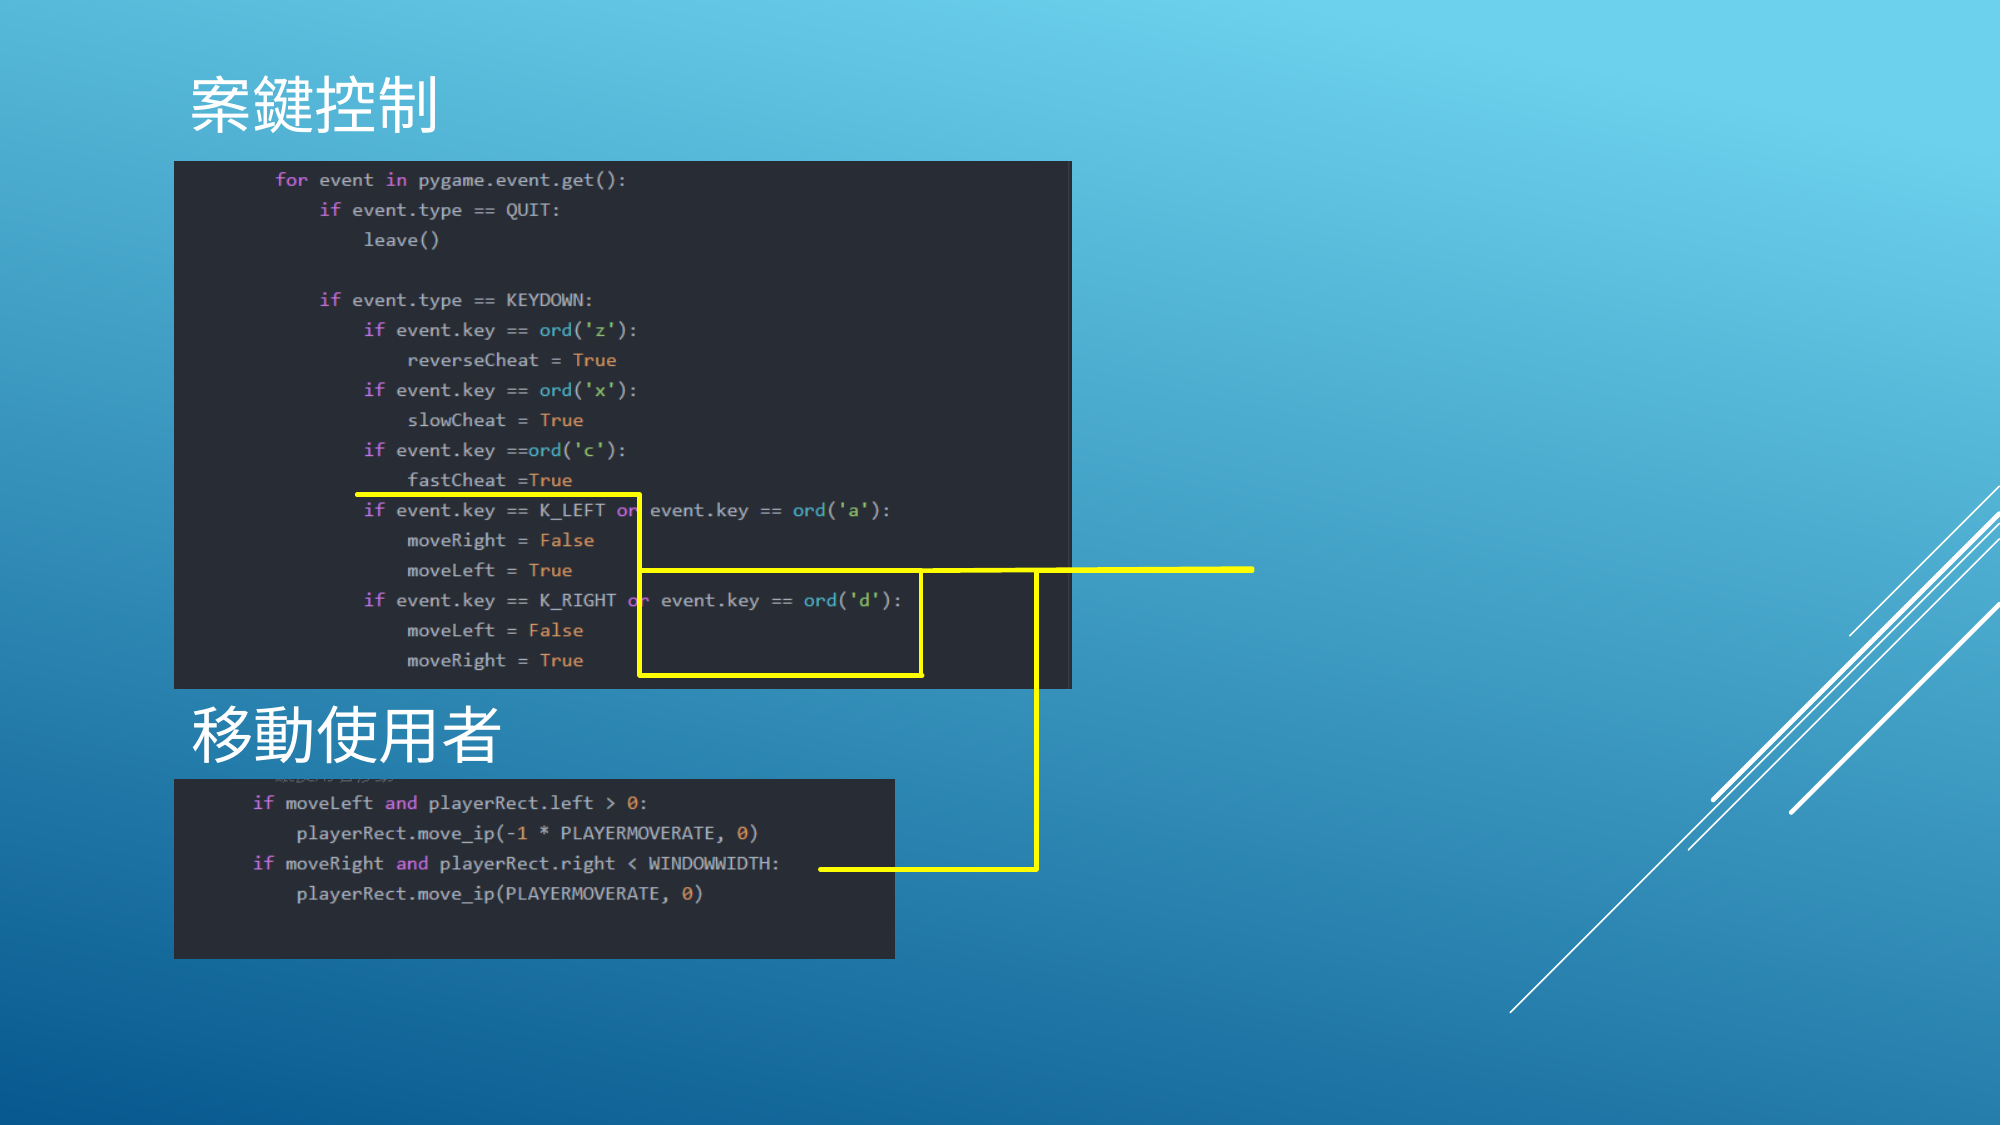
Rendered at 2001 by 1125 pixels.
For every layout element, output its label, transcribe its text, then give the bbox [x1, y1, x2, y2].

picture [174, 779, 896, 959]
text_box 移動使用者 [176, 690, 519, 779]
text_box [820, 570, 1253, 870]
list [174, 161, 1072, 690]
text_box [357, 494, 923, 676]
title 案鍵控制 [174, 44, 1575, 162]
